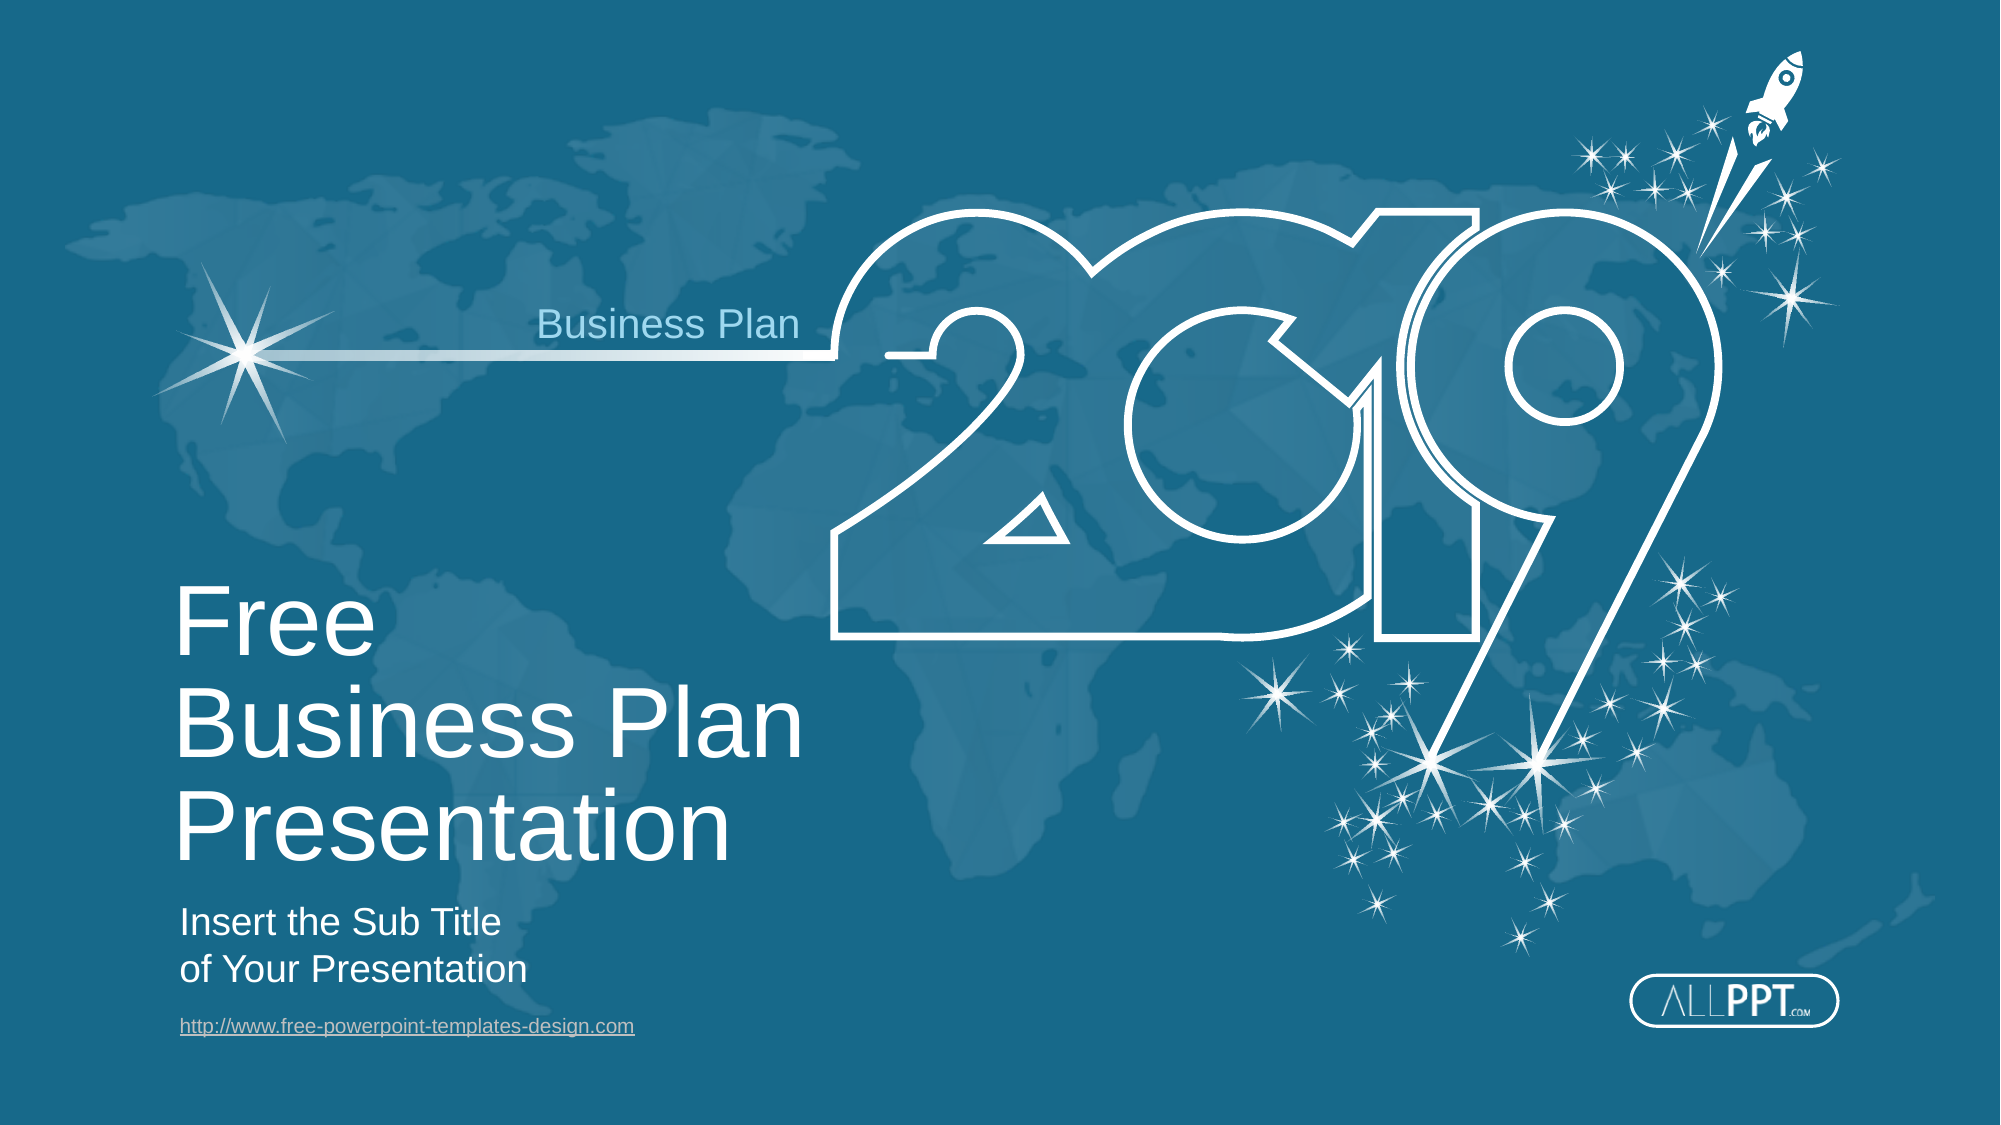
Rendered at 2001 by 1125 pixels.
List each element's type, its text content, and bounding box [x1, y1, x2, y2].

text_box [164, 959, 1251, 998]
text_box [1630, 975, 1838, 1027]
text_box http://www.free-powerpoint-templates-design.com [164, 1004, 2000, 1045]
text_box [143, 45, 1844, 959]
